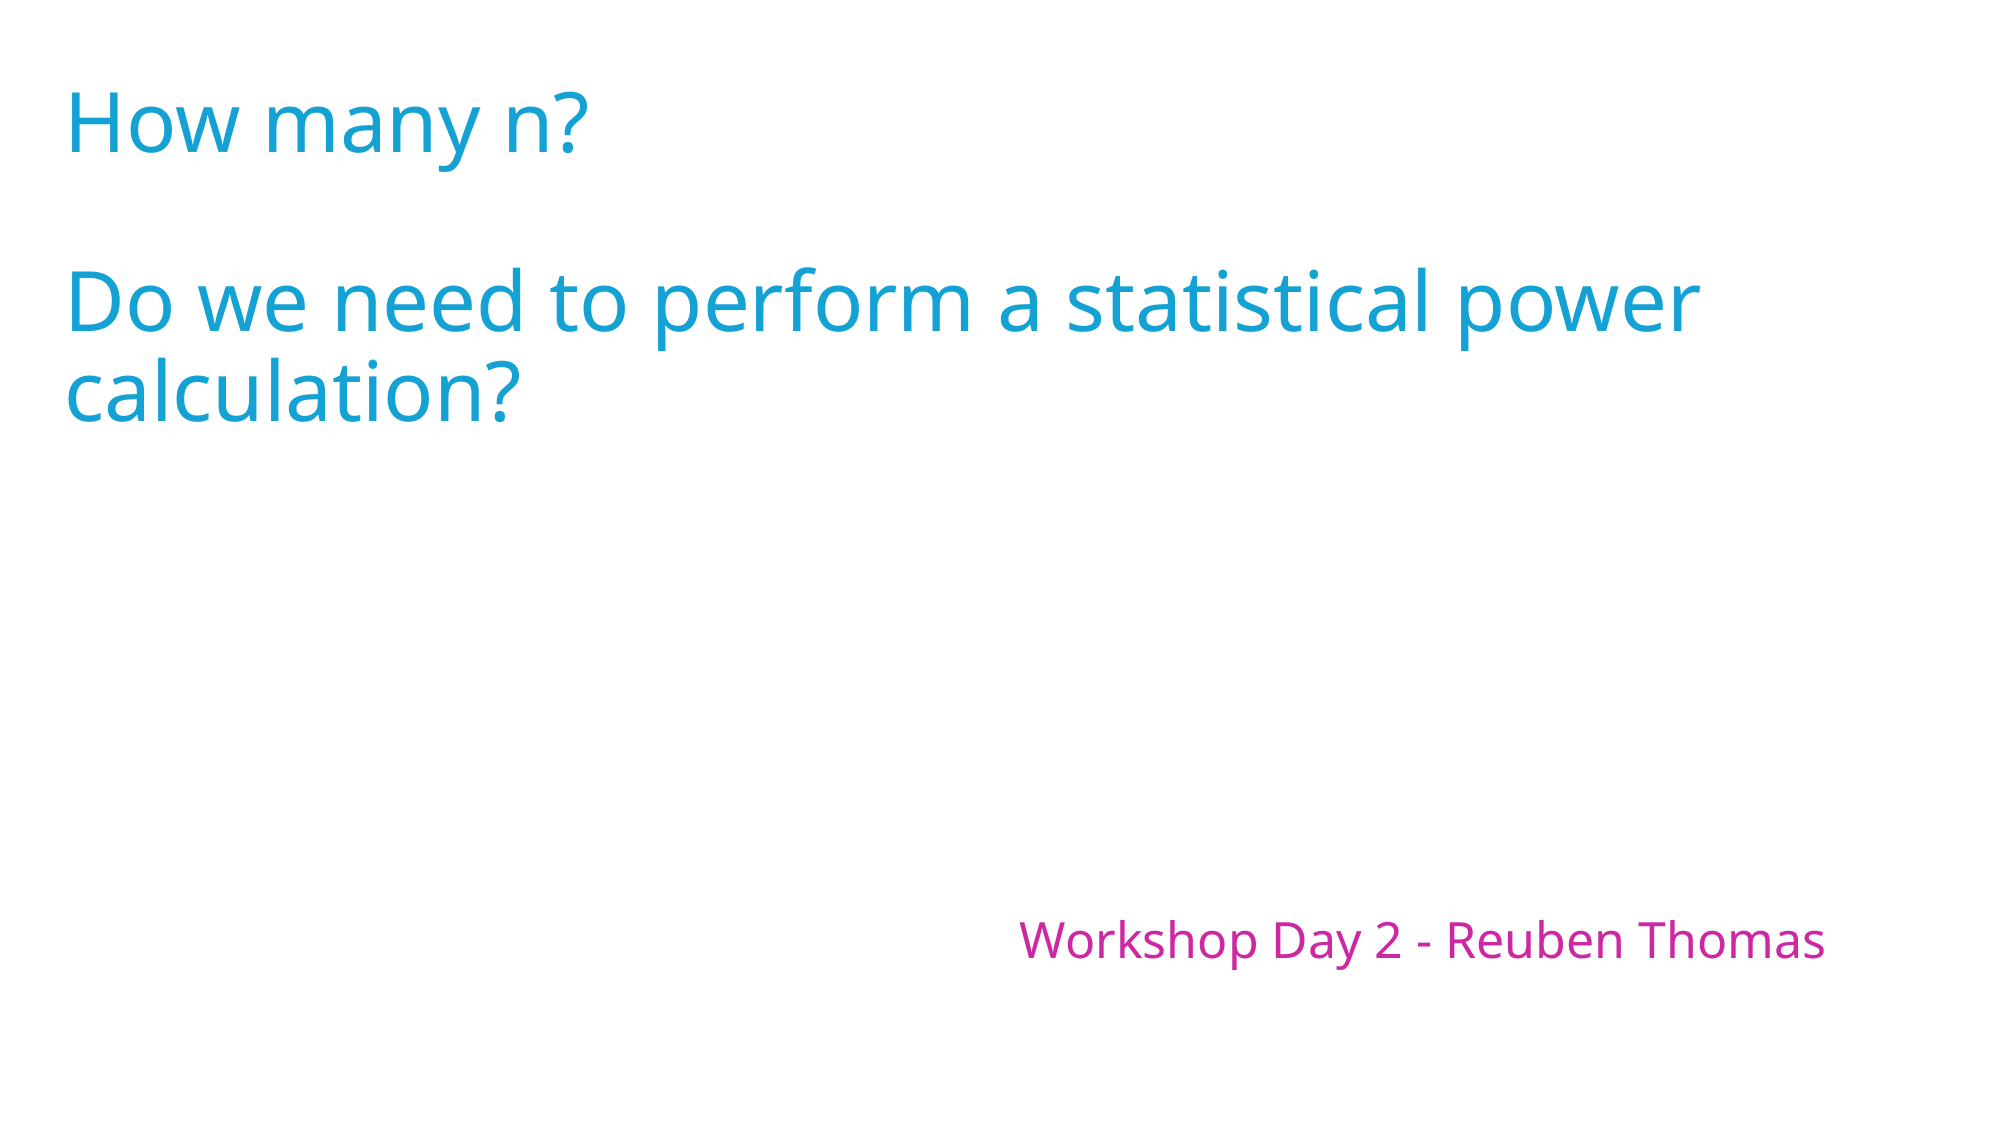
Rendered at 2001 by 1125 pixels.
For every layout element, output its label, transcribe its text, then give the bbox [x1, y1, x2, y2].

text_box How many n? Do we need to perform a statistical power calculation? [50, 72, 1800, 216]
text_box Workshop Day 2 - Reuben Thomas [1004, 901, 1842, 977]
